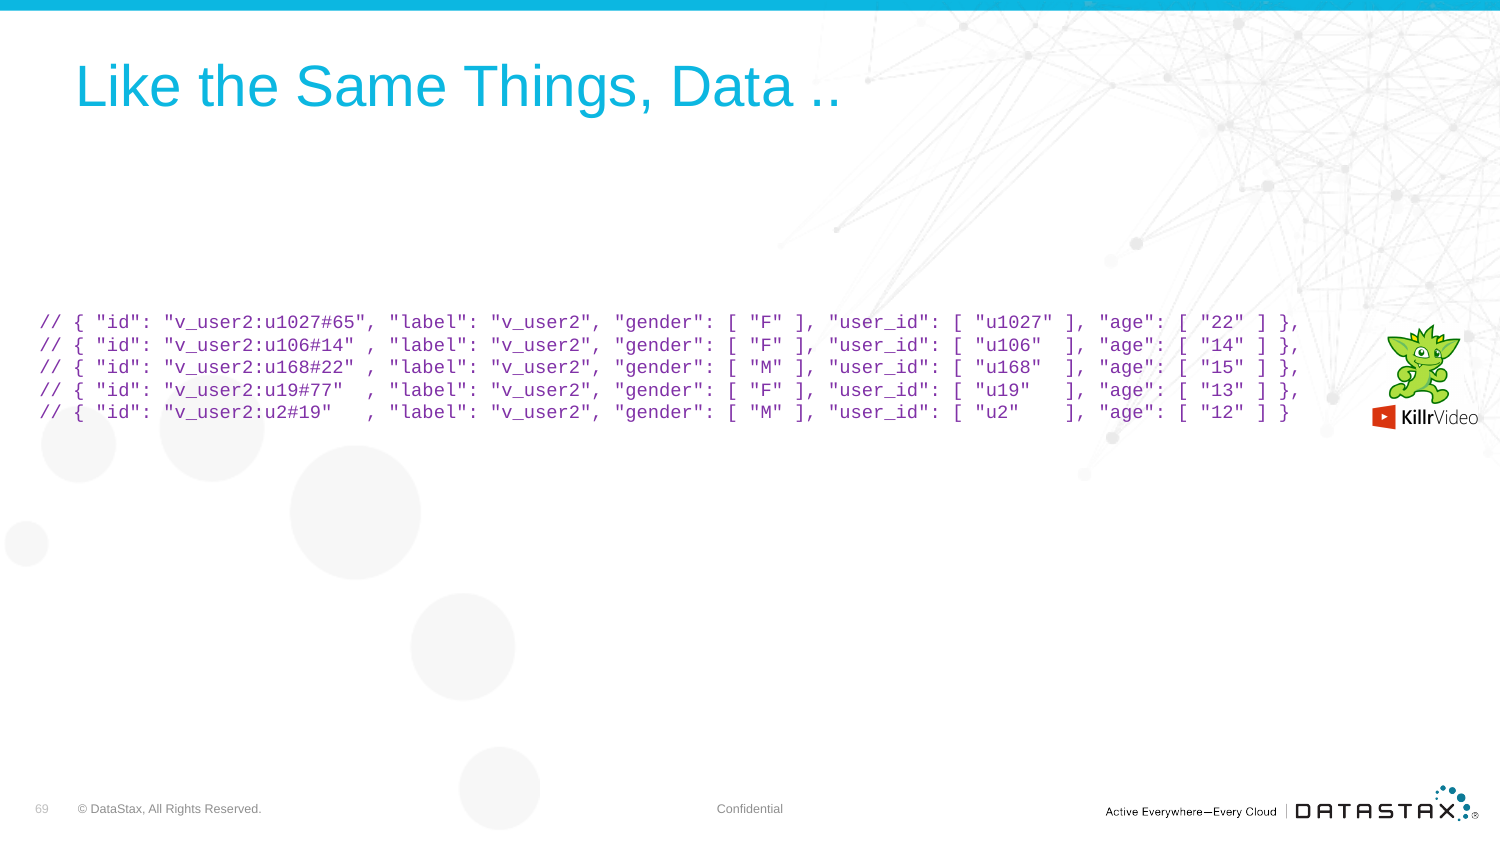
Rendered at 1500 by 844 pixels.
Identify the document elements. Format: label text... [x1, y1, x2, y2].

picture [1371, 323, 1478, 430]
slide_number 69 [13, 785, 64, 831]
footer Confidential [496, 785, 1004, 831]
slide_number © DataStax, All Rights Reserved. [77, 785, 416, 831]
picture [1085, 764, 1499, 844]
list // { "id": "v_user2:u1027#65", "label": "v_user2", "gender": [ "F" ], "user_id": [ "u1027" ], "age": [ "22" ] }, // { "id": "v_user2:u106#14" , "label": "v_user2", "gender": [ "F" ], "user_id": [ "u106" ], "age": [ "14" ] }, // { "id": "v_user2:u168#22" , "label": "v_user2", "gender": [ "M" ], "user_id": [ "u168" ], "age": [ "15" ] }, // { "id": "v_user2:u19#77" , "label": "v_user2", "gender": [ "F" ], "user_id": [ "u19" ], "age": [ "13" ] }, // { "id": "v_user2:u2#19" , "label": "v_user2", "gender": [ "M" ], "user_id": [ "u2" ], "age": [ "12" ] } [38, 302, 1361, 590]
title Like the Same Things, Data .. [75, 44, 1425, 135]
picture [1085, 2, 1094, 8]
